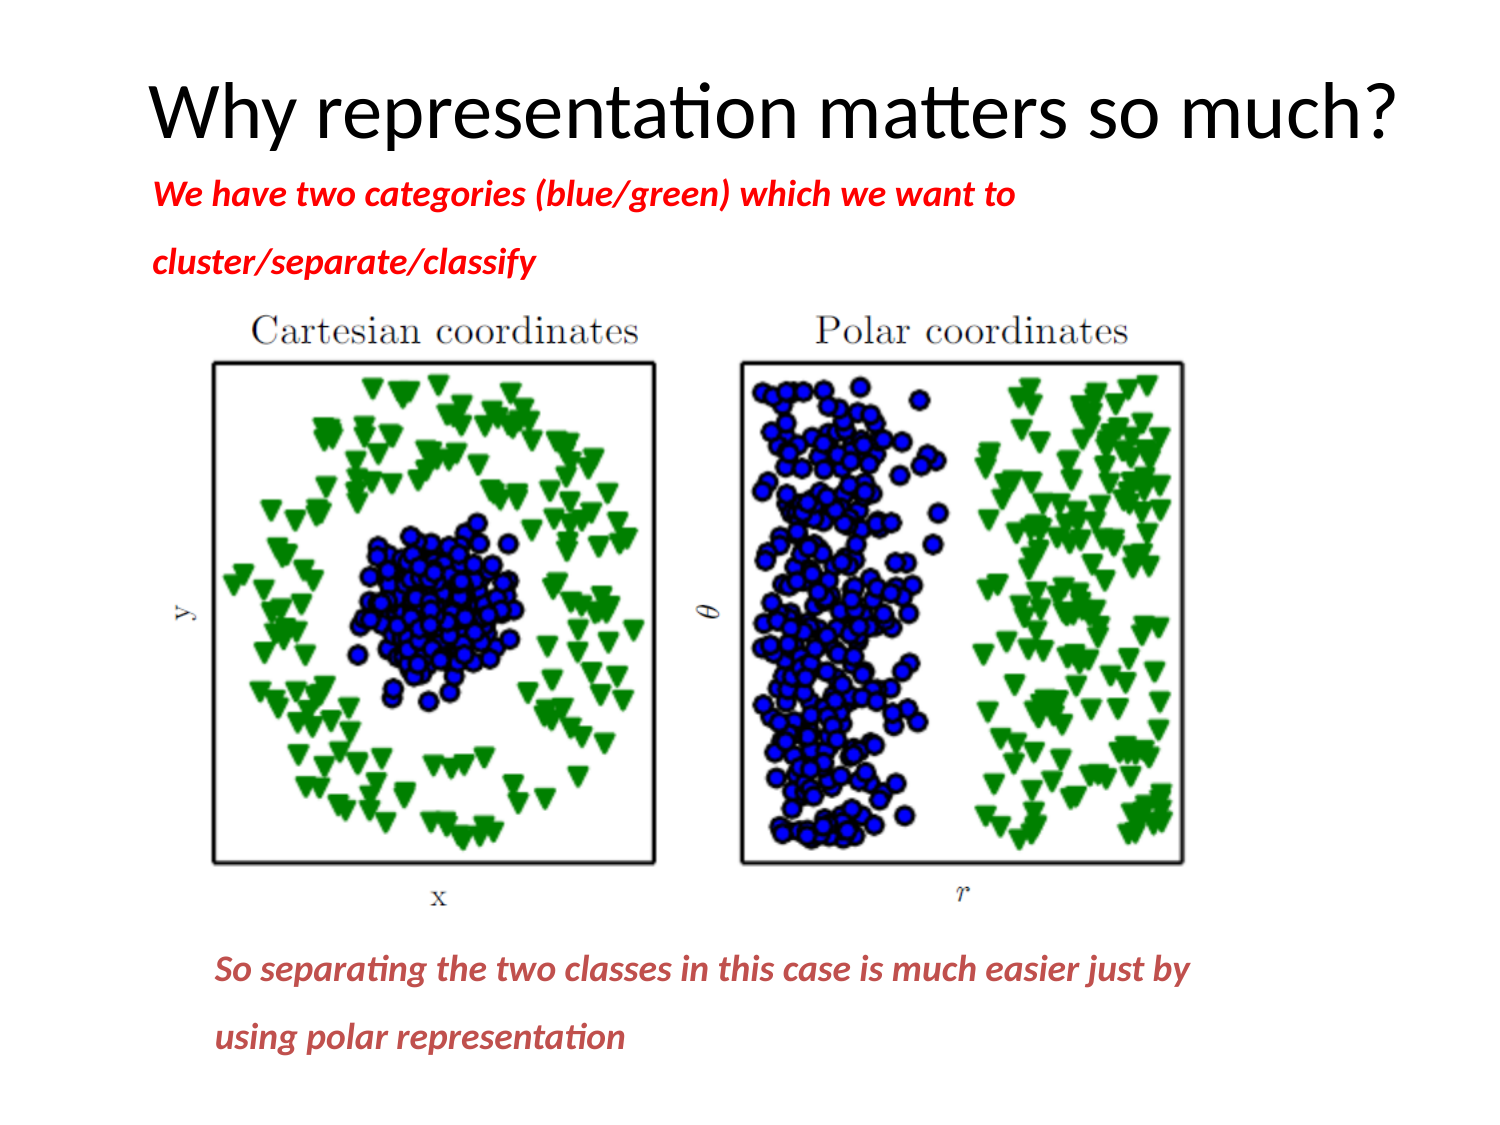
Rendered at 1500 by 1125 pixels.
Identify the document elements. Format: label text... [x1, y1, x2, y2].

title Why representation matters so much? [75, 12, 1475, 200]
picture [99, 274, 1262, 931]
text_box So separating the two classes in this case is much easier just by using polar representation [200, 912, 1275, 1065]
text_box We have two categories (blue/green) which we want to cluster/separate/classify [137, 137, 1388, 290]
